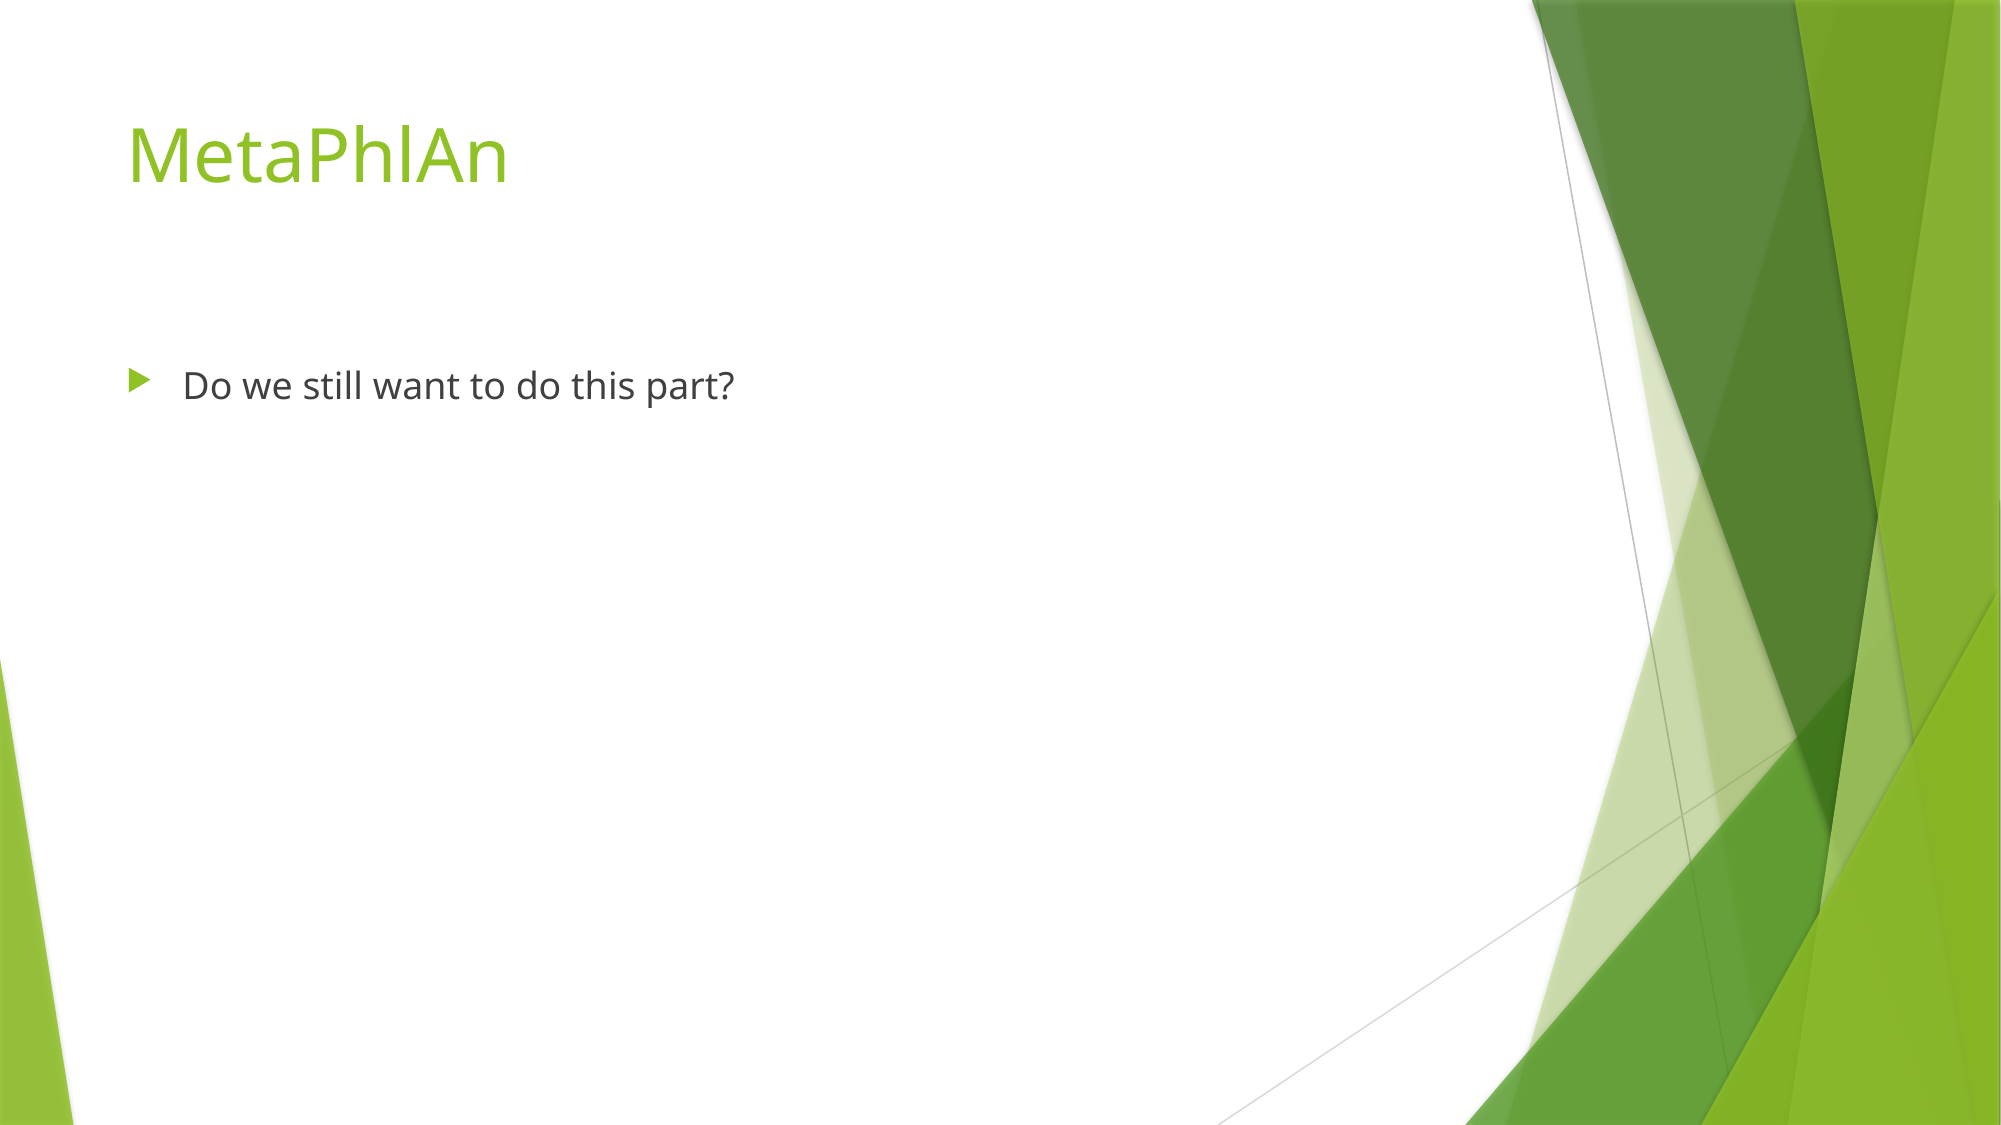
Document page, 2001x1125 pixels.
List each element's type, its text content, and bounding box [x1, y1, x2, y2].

list Do we still want to do this part? [111, 354, 1522, 992]
title MetaPhlAn [111, 99, 1522, 317]
